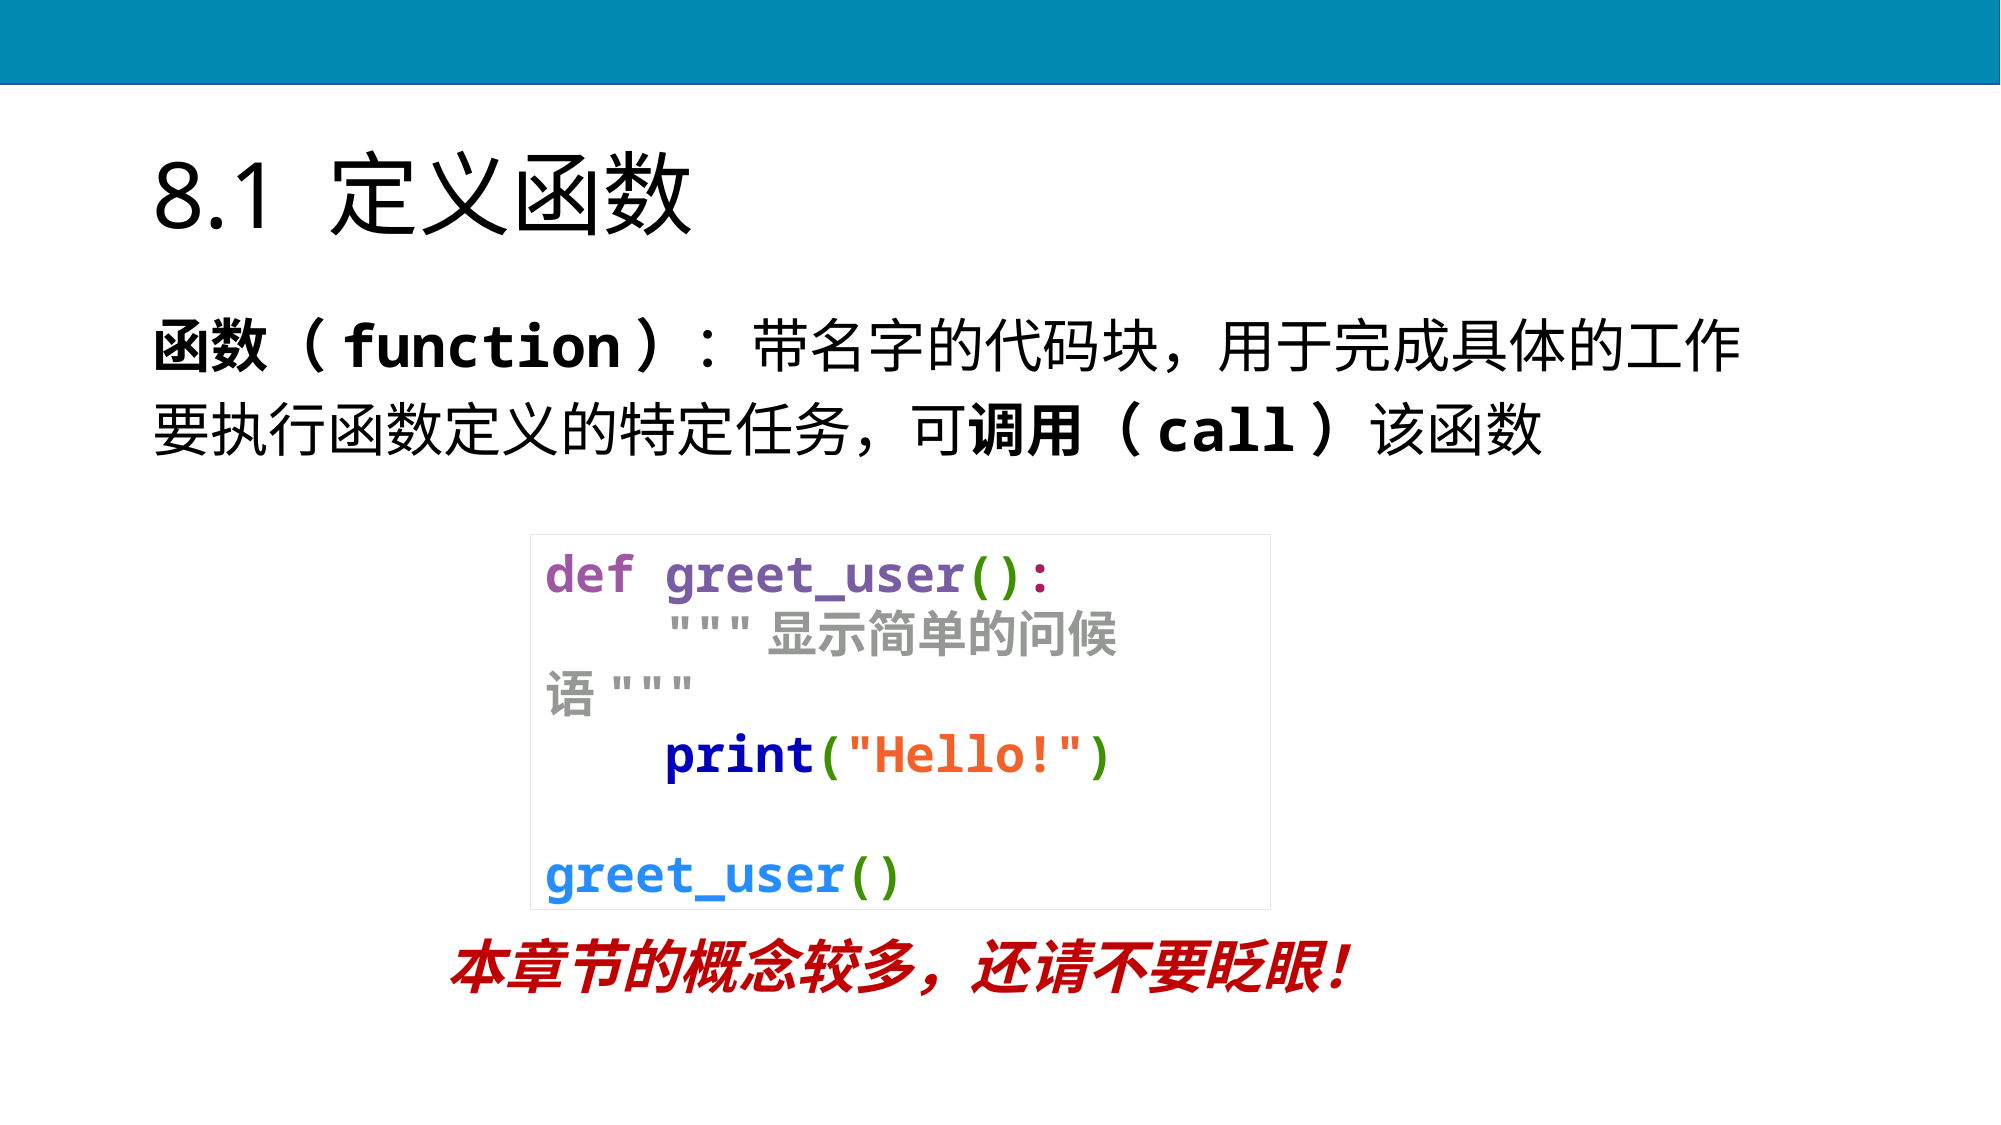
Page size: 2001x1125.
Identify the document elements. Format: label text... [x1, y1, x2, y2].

title 8.1 定义函数 [137, 115, 1863, 282]
list 函数（function）：带名字的代码块，用于完成具体的工作 要执行函数定义的特定任务，可调用（call）该函数 [137, 310, 1863, 1024]
text_box def greet_user(): """显示简单的问候语""" print("Hello!") greet_user() [530, 534, 1271, 910]
text_box 本章节的概念较多，还请不要眨眼！ [432, 923, 1370, 1008]
